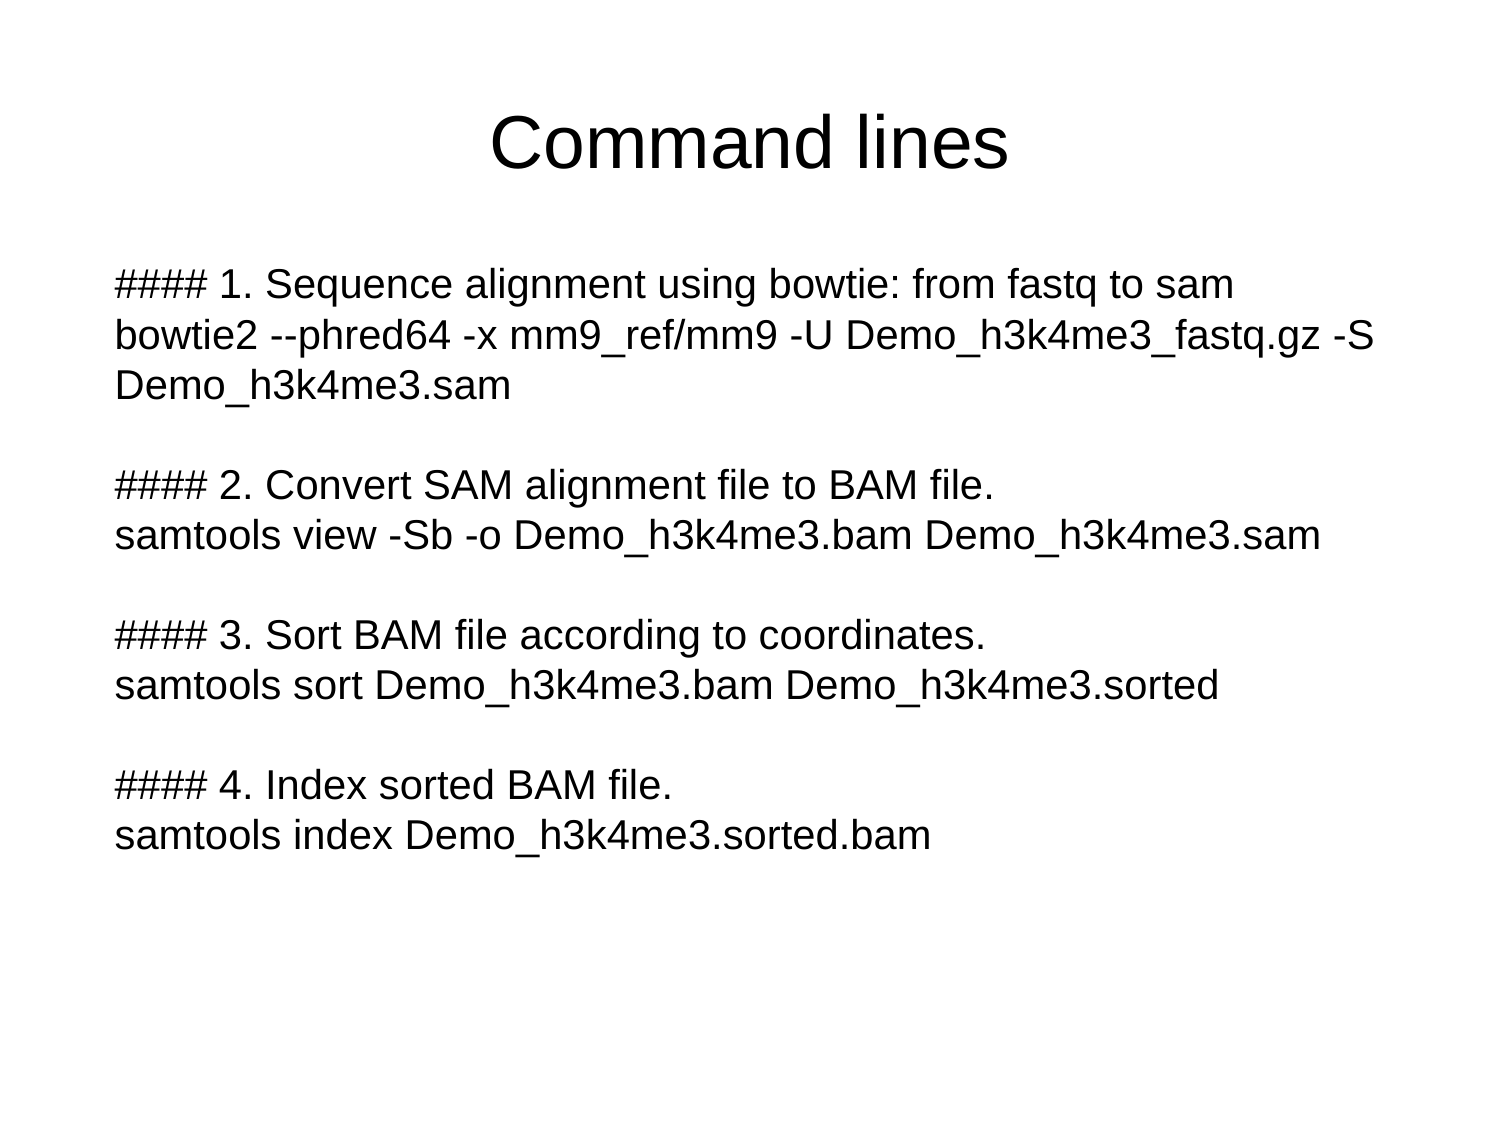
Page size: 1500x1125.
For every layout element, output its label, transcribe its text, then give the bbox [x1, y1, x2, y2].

text_box #### 1. Sequence alignment using bowtie: from fastq to sam bowtie2 --phred64 -x mm9_ref/mm9 -U Demo_h3k4me3_fastq.gz -S Demo_h3k4me3.sam #### 2. Convert SAM alignment file to BAM file. samtools view -Sb -o Demo_h3k4me3.bam Demo_h3k4me3.sam #### 3. Sort BAM file according to coordinates. samtools sort Demo_h3k4me3.bam Demo_h3k4me3.sorted #### 4. Index sorted BAM file. samtools index Demo_h3k4me3.sorted.bam [99, 249, 1500, 1015]
title Command lines [75, 45, 1425, 233]
